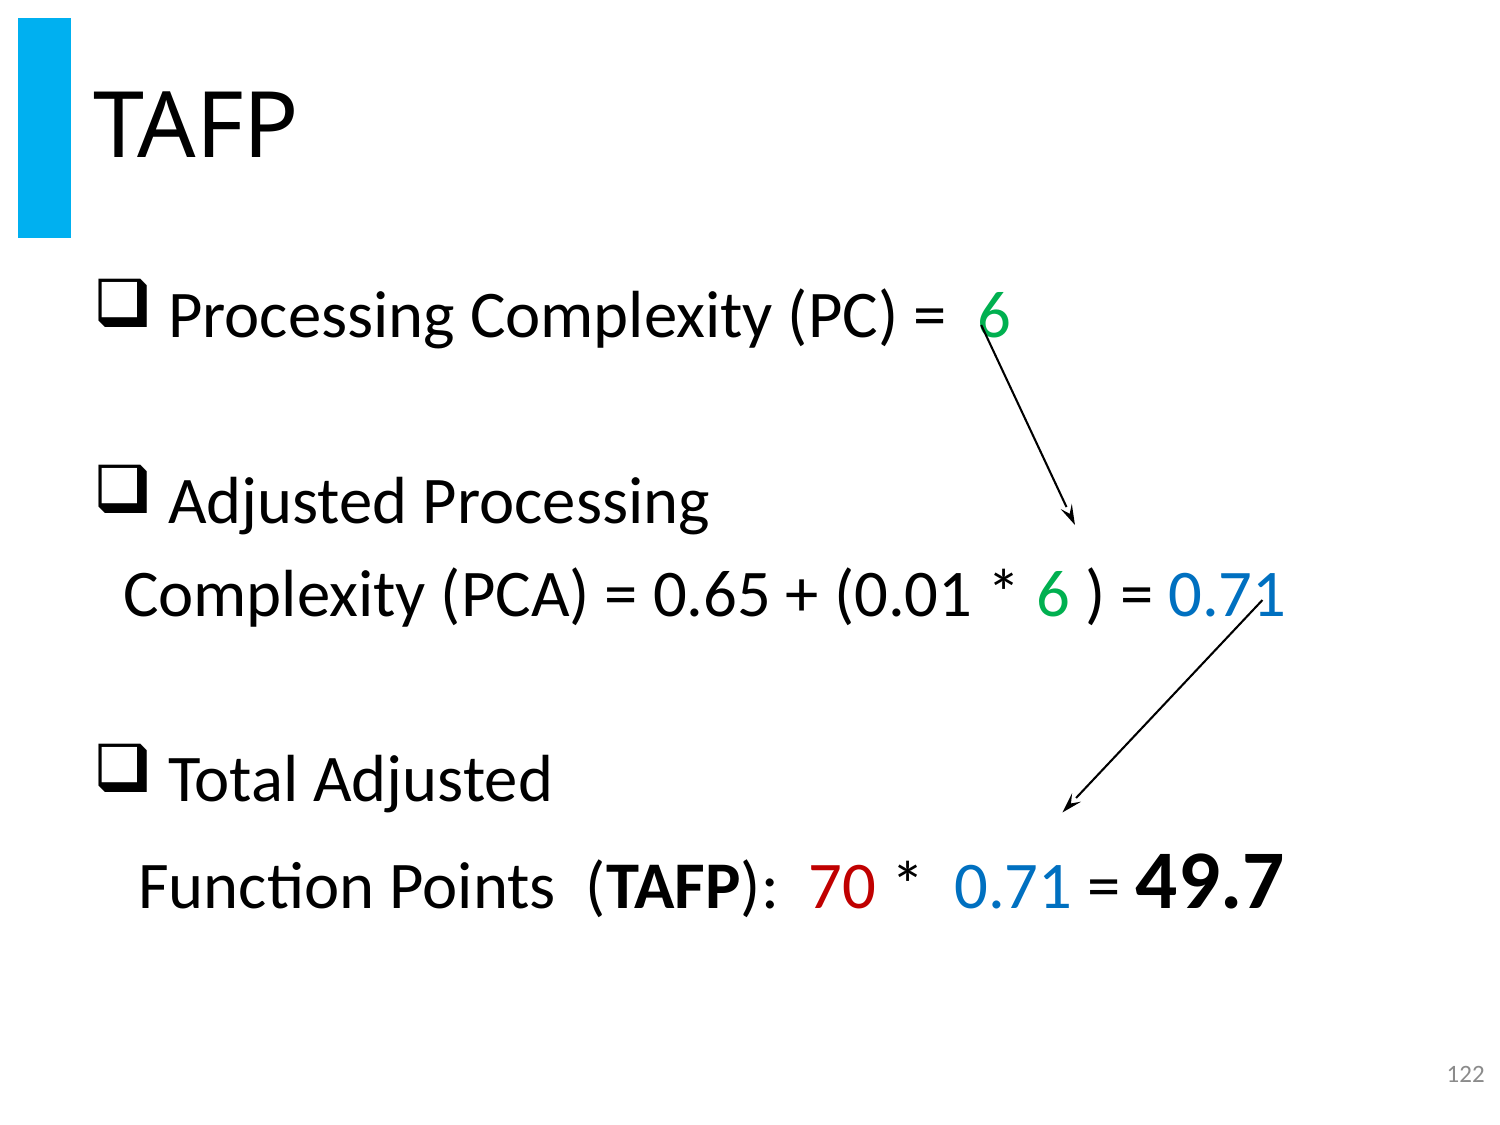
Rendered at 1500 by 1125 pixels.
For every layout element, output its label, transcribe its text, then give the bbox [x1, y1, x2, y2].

title TAFP [78, 19, 1443, 237]
text_box [1062, 793, 1082, 813]
slide_number 122 [1162, 1042, 1500, 1103]
list Processing Complexity (PC) = 6 Adjusted Processing Complexity (PCA) = 0.65 + (0.01 * 6 ) = 0.71 Total Adjusted Function Points (TAFP): 70 * 0.71 = 49.7 [78, 272, 1443, 1070]
text_box [1060, 503, 1075, 526]
